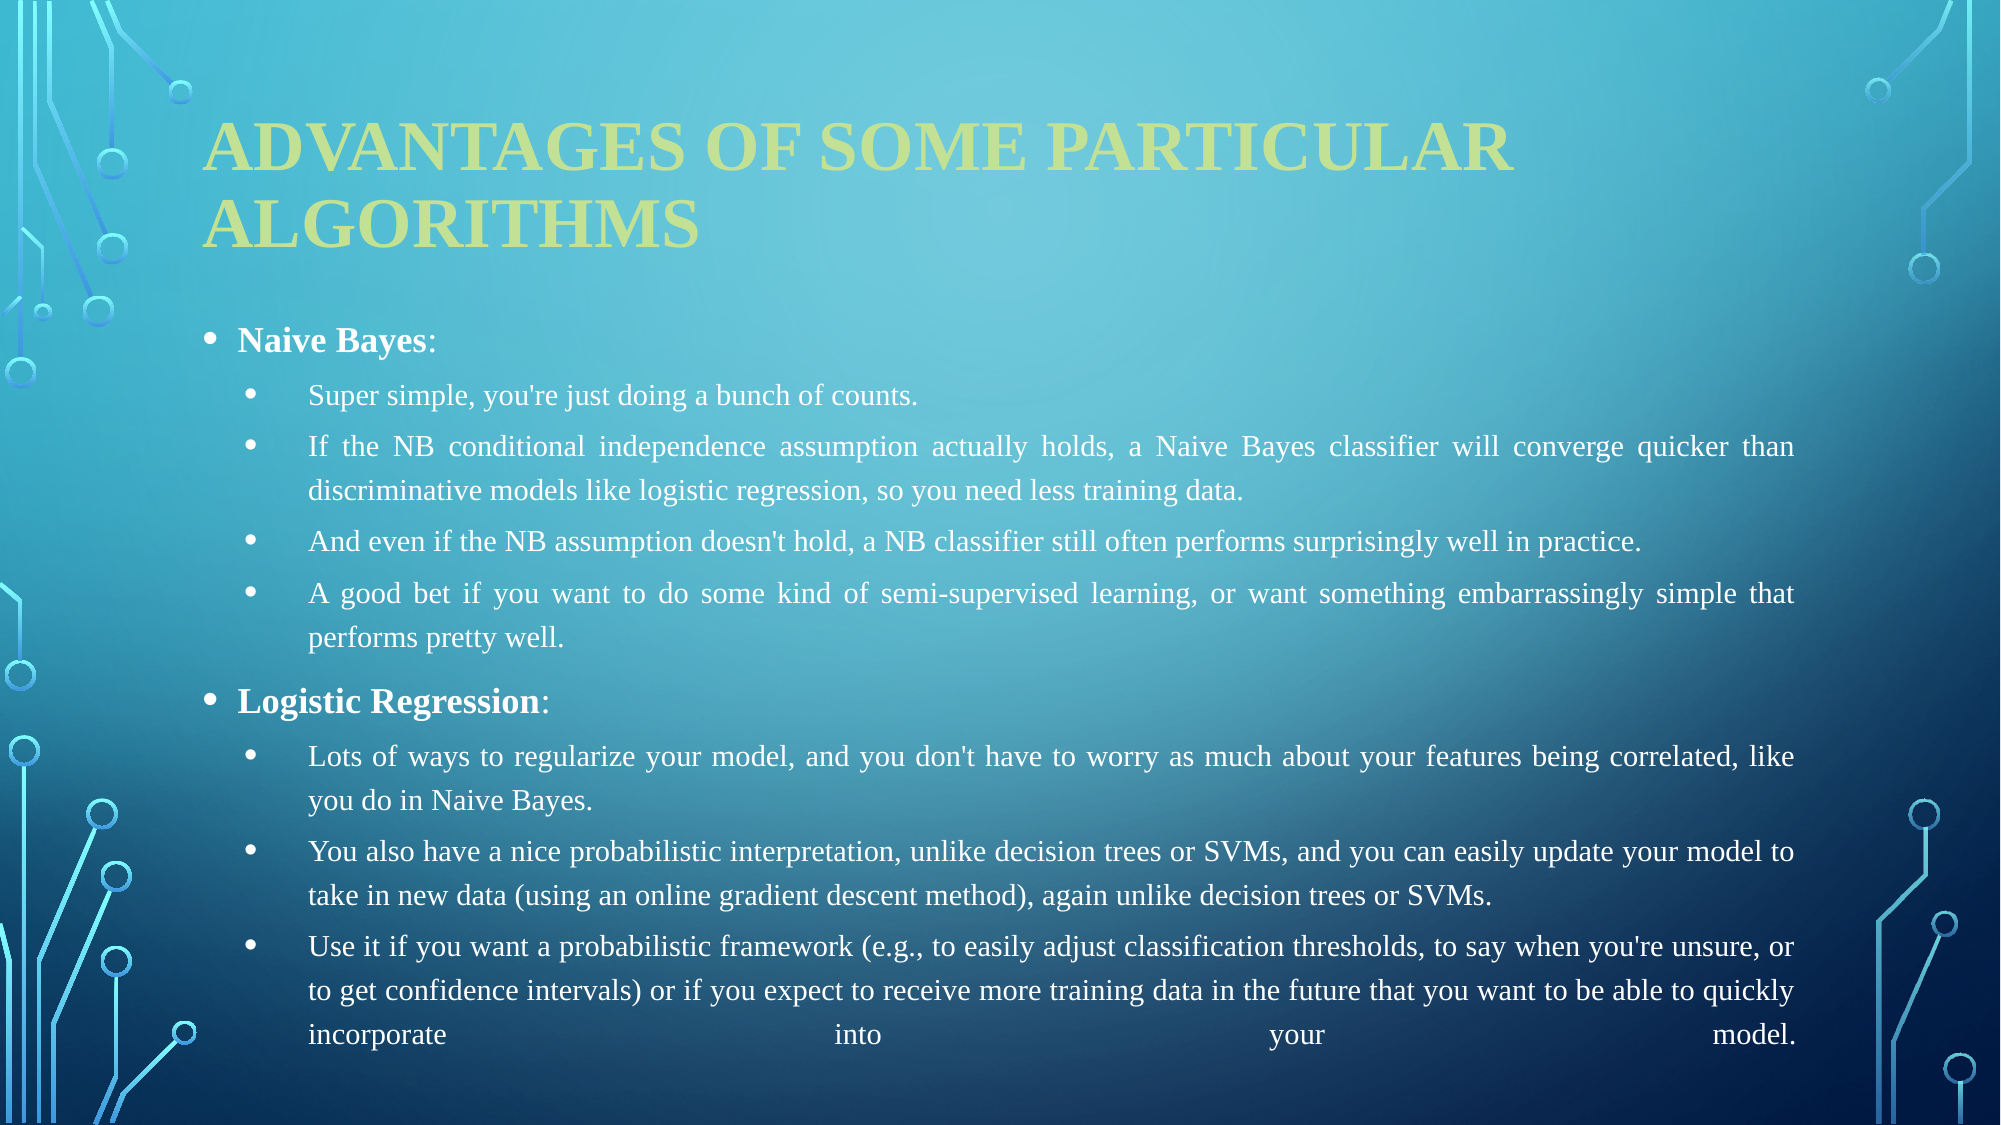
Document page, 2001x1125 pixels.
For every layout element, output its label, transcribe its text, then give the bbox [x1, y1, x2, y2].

title Advantages of some particular algorithms [187, 101, 1813, 271]
list Naive Bayes: Super simple, you're just doing a bunch of counts. If the NB conditional independence assumption actually holds, a Naive Bayes classifier will converge quicker than discriminative models like logistic regression, so you need less training data. And even if the NB assumption doesn't hold, a NB classifier still often performs surprisingly well in practice. A good bet if you want to do some kind of semi-supervised learning, or want something embarrassingly simple that performs pretty well. Logistic Regression: Lots of ways to regularize your model, and you don't have to worry as much about your features being correlated, like you do in Naive Bayes. You also have a nice probabilistic interpretation, unlike decision trees or SVMs, and you can easily update your model to take in new data (using an online gradient descent method), again unlike decision trees or SVMs. Use it if you want a probabilistic framework (e.g., to easily adjust classification thresholds, to say when you're unsure, or to get confidence intervals) or if you expect to receive more training data in the future that you want to be able to quickly incorporate into your model. [187, 299, 1813, 1109]
